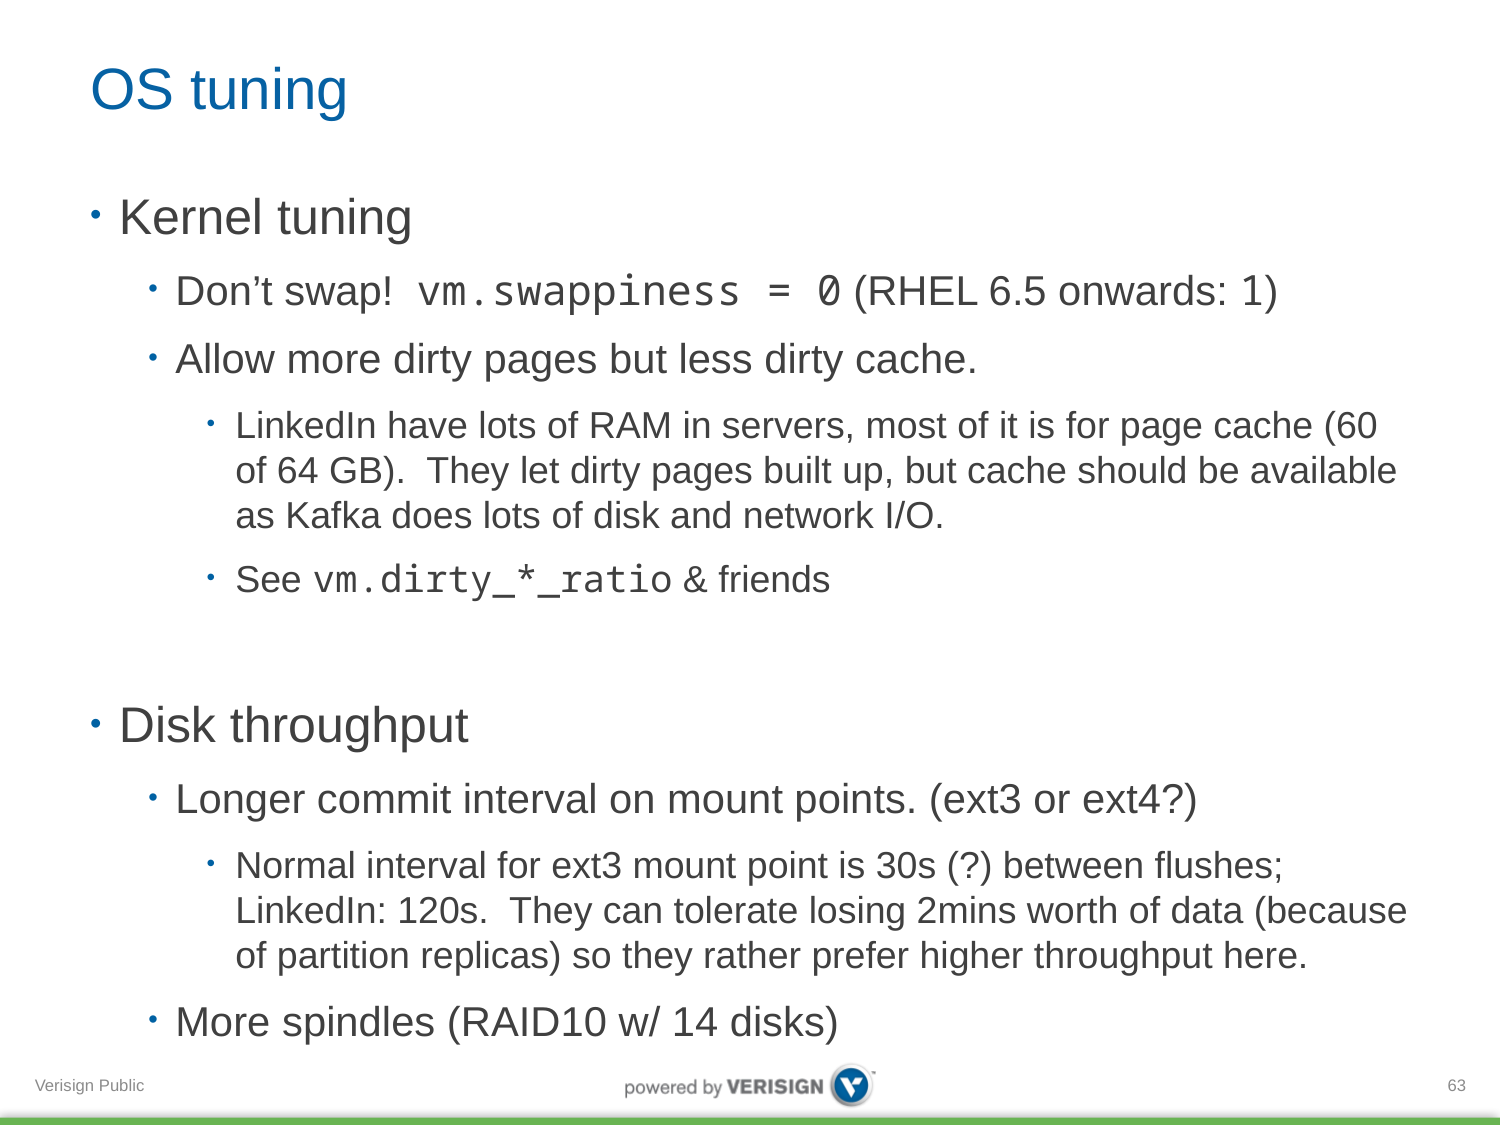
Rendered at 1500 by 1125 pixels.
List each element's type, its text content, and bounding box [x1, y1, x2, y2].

picture [622, 1058, 878, 1112]
title OS tuning [75, 40, 1425, 132]
slide_number 63 [1422, 1072, 1482, 1098]
list Kernel tuning Don’t swap! vm.swappiness = 0 (RHEL 6.5 onwards: 1) Allow more dirty pages but less dirty cache. LinkedIn have lots of RAM in servers, most of it is for page cache (60 of 64 GB). They let dirty pages built up, but cache should be available as Kafka does lots of disk and network I/O. See vm.dirty_*_ratio & friends Disk throughput Longer commit interval on mount points. (ext3 or ext4?) Normal interval for ext3 mount point is 30s (?) between flushes; LinkedIn: 120s. They can tolerate losing 2mins worth of data (because of partition replicas) so they rather prefer higher throughput here. More spindles (RAID10 w/ 14 disks) [75, 176, 1425, 1040]
